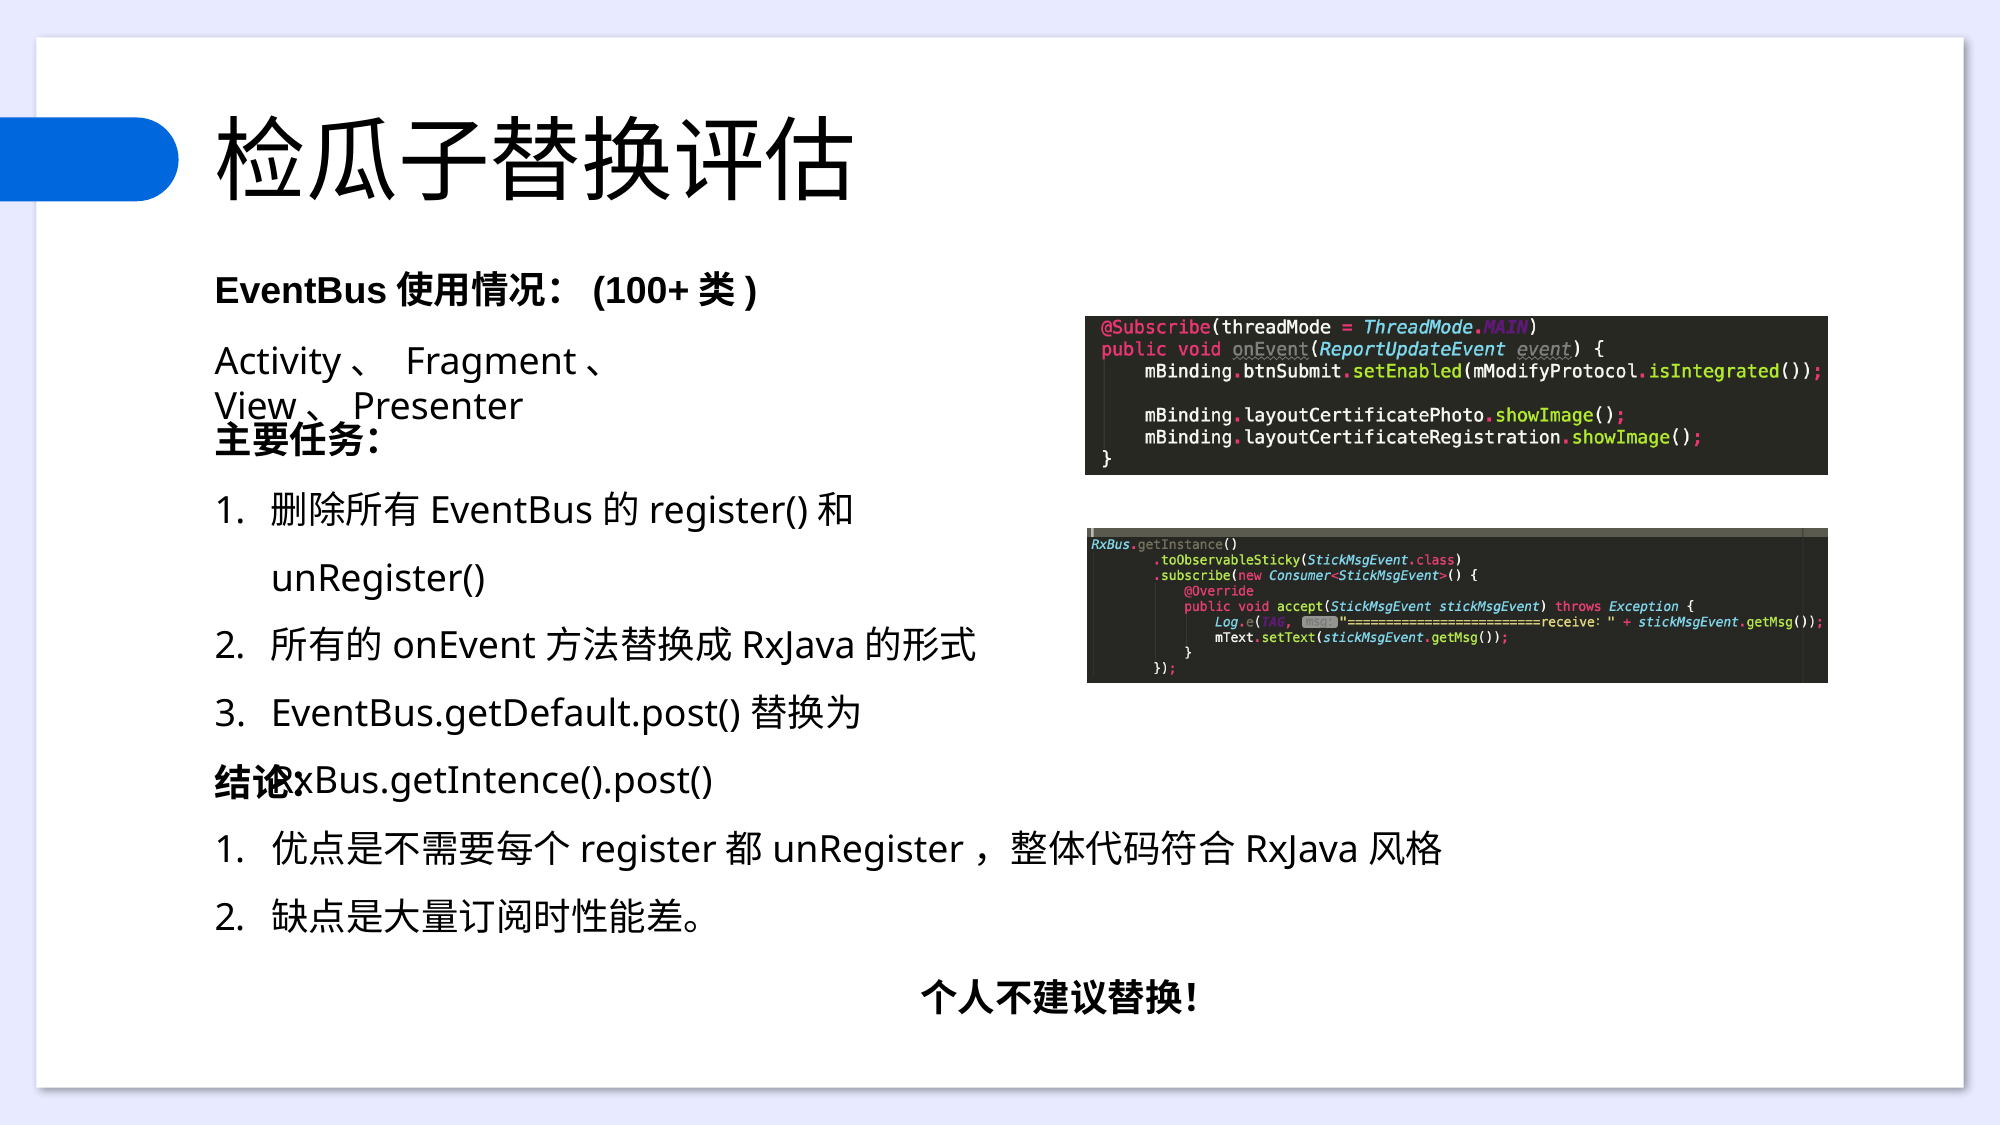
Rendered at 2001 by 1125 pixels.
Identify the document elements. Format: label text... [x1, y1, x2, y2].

text_box 结论： [207, 751, 845, 794]
text_box [0, 117, 179, 202]
text_box Screen Shot 2019-09-09 at 23.45.58 [36, 37, 1964, 1088]
text_box 删除所有EventBus的register()和unRegister() 所有的onEvent方法替换成RxJava的形式 EventBus.getDefault.post()替换为RxBus.getIntence().post() [207, 456, 1086, 794]
text_box EventBus使用情况：(100+类) [207, 258, 785, 319]
text_box 优点是不需要每个register都unRegister，整体代码符合RxJava风格 缺点是大量订阅时性能差。 [207, 794, 1521, 945]
text_box Activity、 Fragment、 View、Presenter [207, 329, 950, 435]
text_box 主要任务： [207, 408, 845, 456]
text_box 个人不建议替换！ [912, 966, 1782, 1027]
picture [1086, 528, 1828, 684]
text_box 检瓜子替换评估 [207, 106, 1933, 221]
picture [1085, 316, 1828, 476]
